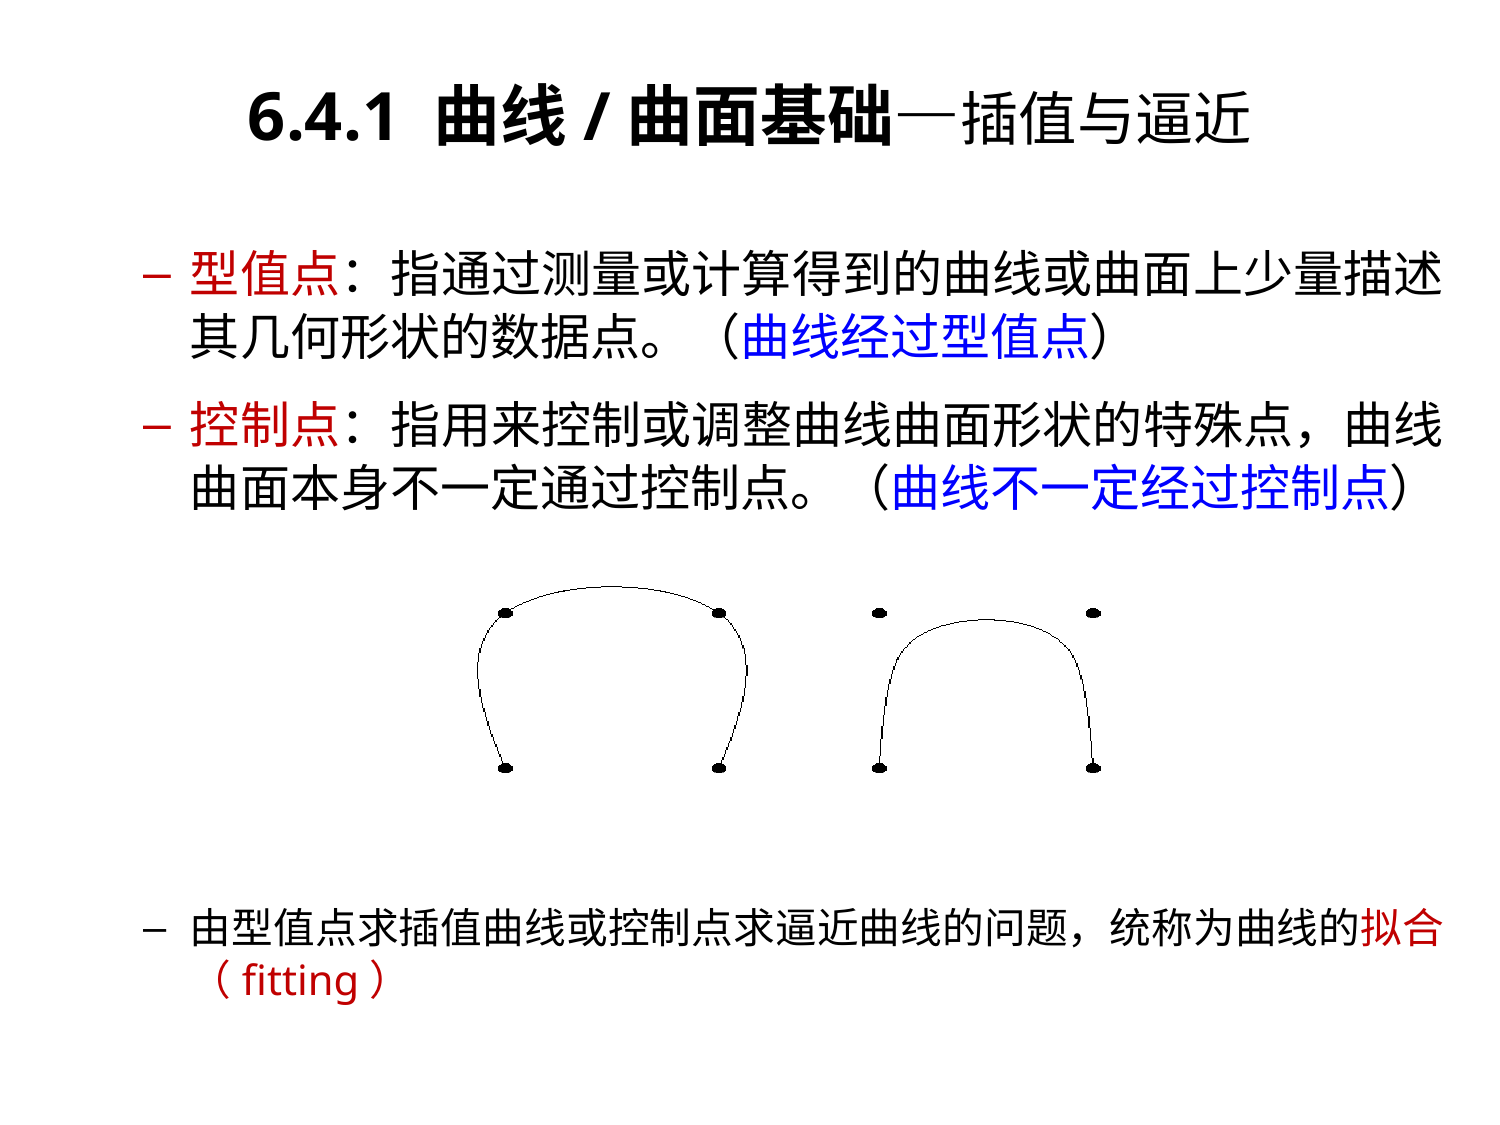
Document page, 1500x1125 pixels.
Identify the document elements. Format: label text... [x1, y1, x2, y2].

text_box 6.4.1 曲线/曲面基础—插值与逼近 [74, 66, 1425, 183]
picture [477, 585, 1101, 773]
list 型值点：指通过测量或计算得到的曲线或曲面上少量描述其几何形状的数据点。（曲线经过型值点） 控制点：指用来控制或调整曲线曲面形状的特殊点，曲线曲面本身不一定通过控制点。（曲线不一定经过控制点） 由型值点求插值曲线或控制点求逼近曲线的问题，统称为曲线的拟合（fitting） [52, 231, 1460, 1006]
